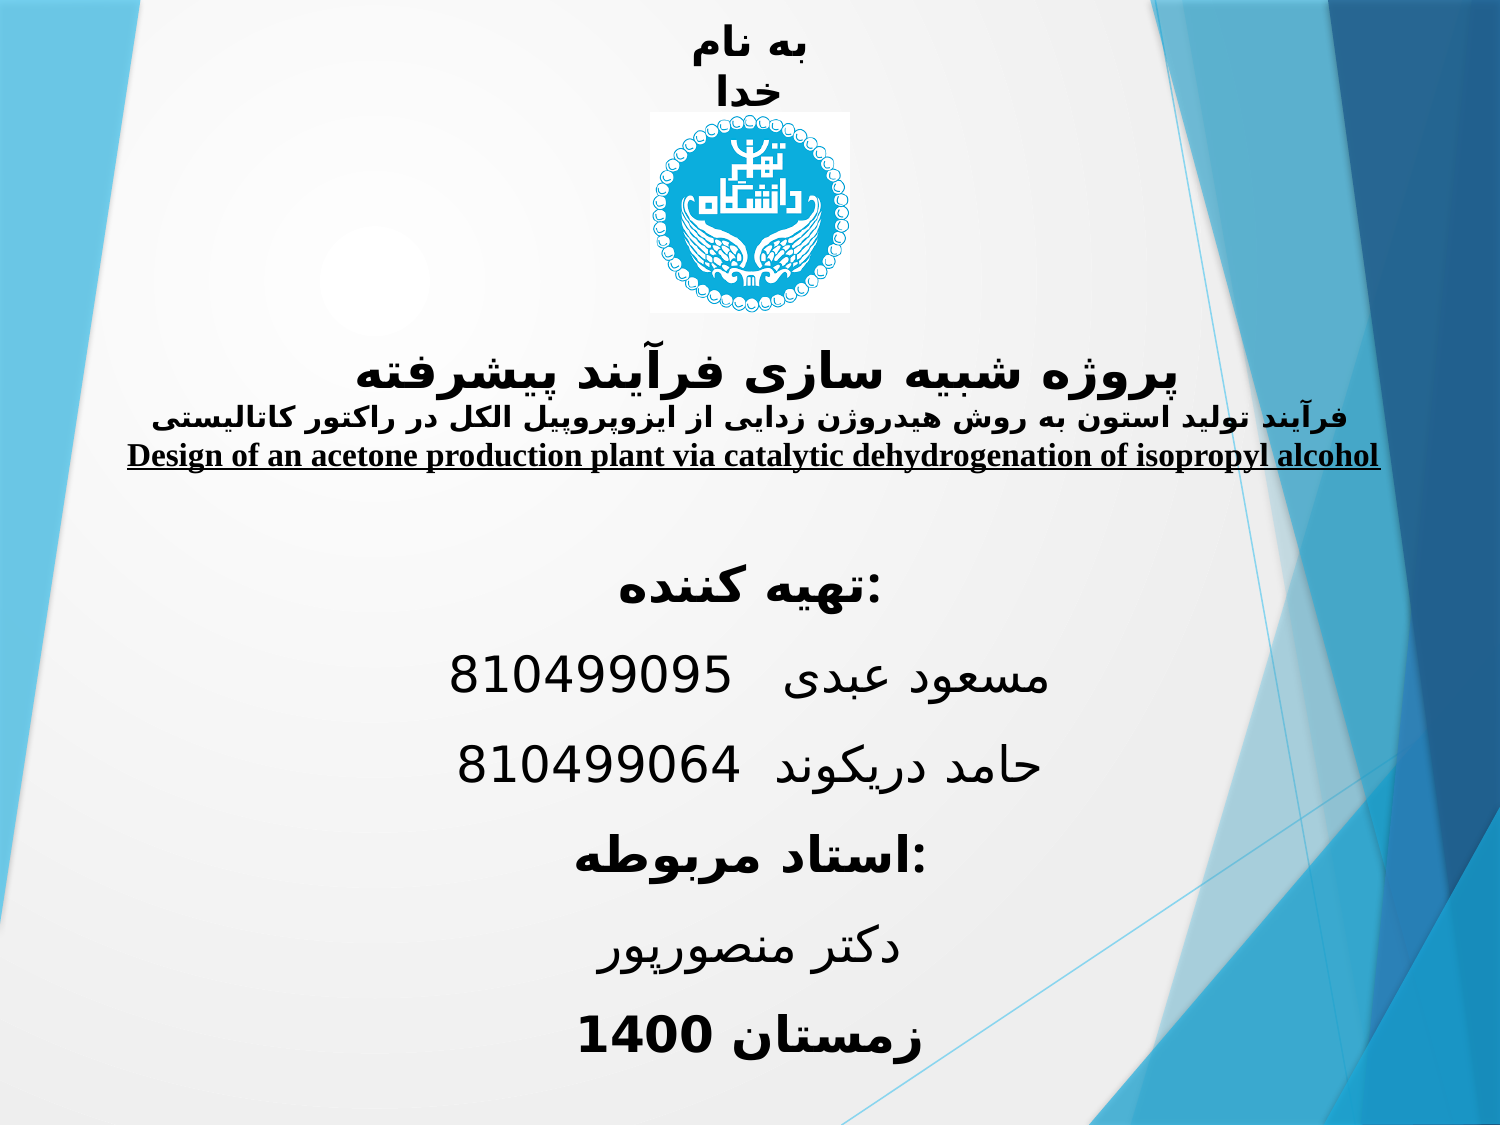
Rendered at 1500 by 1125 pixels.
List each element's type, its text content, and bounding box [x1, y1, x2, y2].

picture [722, 241, 728, 254]
picture [698, 237, 710, 247]
picture [699, 197, 717, 214]
picture [688, 278, 697, 288]
picture [690, 236, 707, 253]
text_box پروژه شبیه سازی فرآیند پیشرفته فرآیند تولید استون به روش هیدروژن زدایی از ایزوپروپیل الکل در راکتور کاتالیستی Design of an acetone production plant via catalytic dehydrogenation of isopropyl alcohol [99, 330, 1400, 481]
picture [721, 179, 777, 213]
picture [680, 269, 688, 277]
picture [698, 264, 707, 271]
picture [713, 269, 790, 285]
picture [798, 246, 809, 258]
picture [797, 131, 805, 141]
picture [698, 286, 708, 294]
picture [690, 217, 747, 267]
picture [685, 196, 693, 212]
picture [719, 251, 734, 260]
picture [835, 233, 844, 242]
picture [787, 192, 801, 213]
picture [760, 298, 770, 306]
picture [731, 246, 737, 254]
picture [649, 111, 851, 313]
picture [796, 284, 807, 294]
picture [836, 182, 843, 190]
picture [839, 208, 847, 218]
picture [714, 240, 721, 250]
text_box به نام خدا [650, 6, 850, 111]
picture [787, 230, 817, 254]
picture [694, 246, 721, 264]
picture [800, 253, 809, 262]
picture [670, 257, 681, 267]
picture [685, 220, 691, 227]
text_box تهیه کننده: مسعود عبدی 810499095 حامد دریکوند 810499064 استاد مربوطه: دکتر منصورپور زمستان 1400 [374, 424, 1125, 1070]
picture [669, 161, 679, 168]
picture [789, 221, 819, 247]
picture [755, 196, 819, 267]
picture [656, 221, 665, 232]
picture [781, 179, 785, 205]
picture [690, 229, 697, 236]
picture [775, 251, 784, 260]
picture [698, 231, 713, 242]
picture [656, 195, 665, 208]
picture [729, 140, 782, 180]
picture [677, 150, 686, 161]
